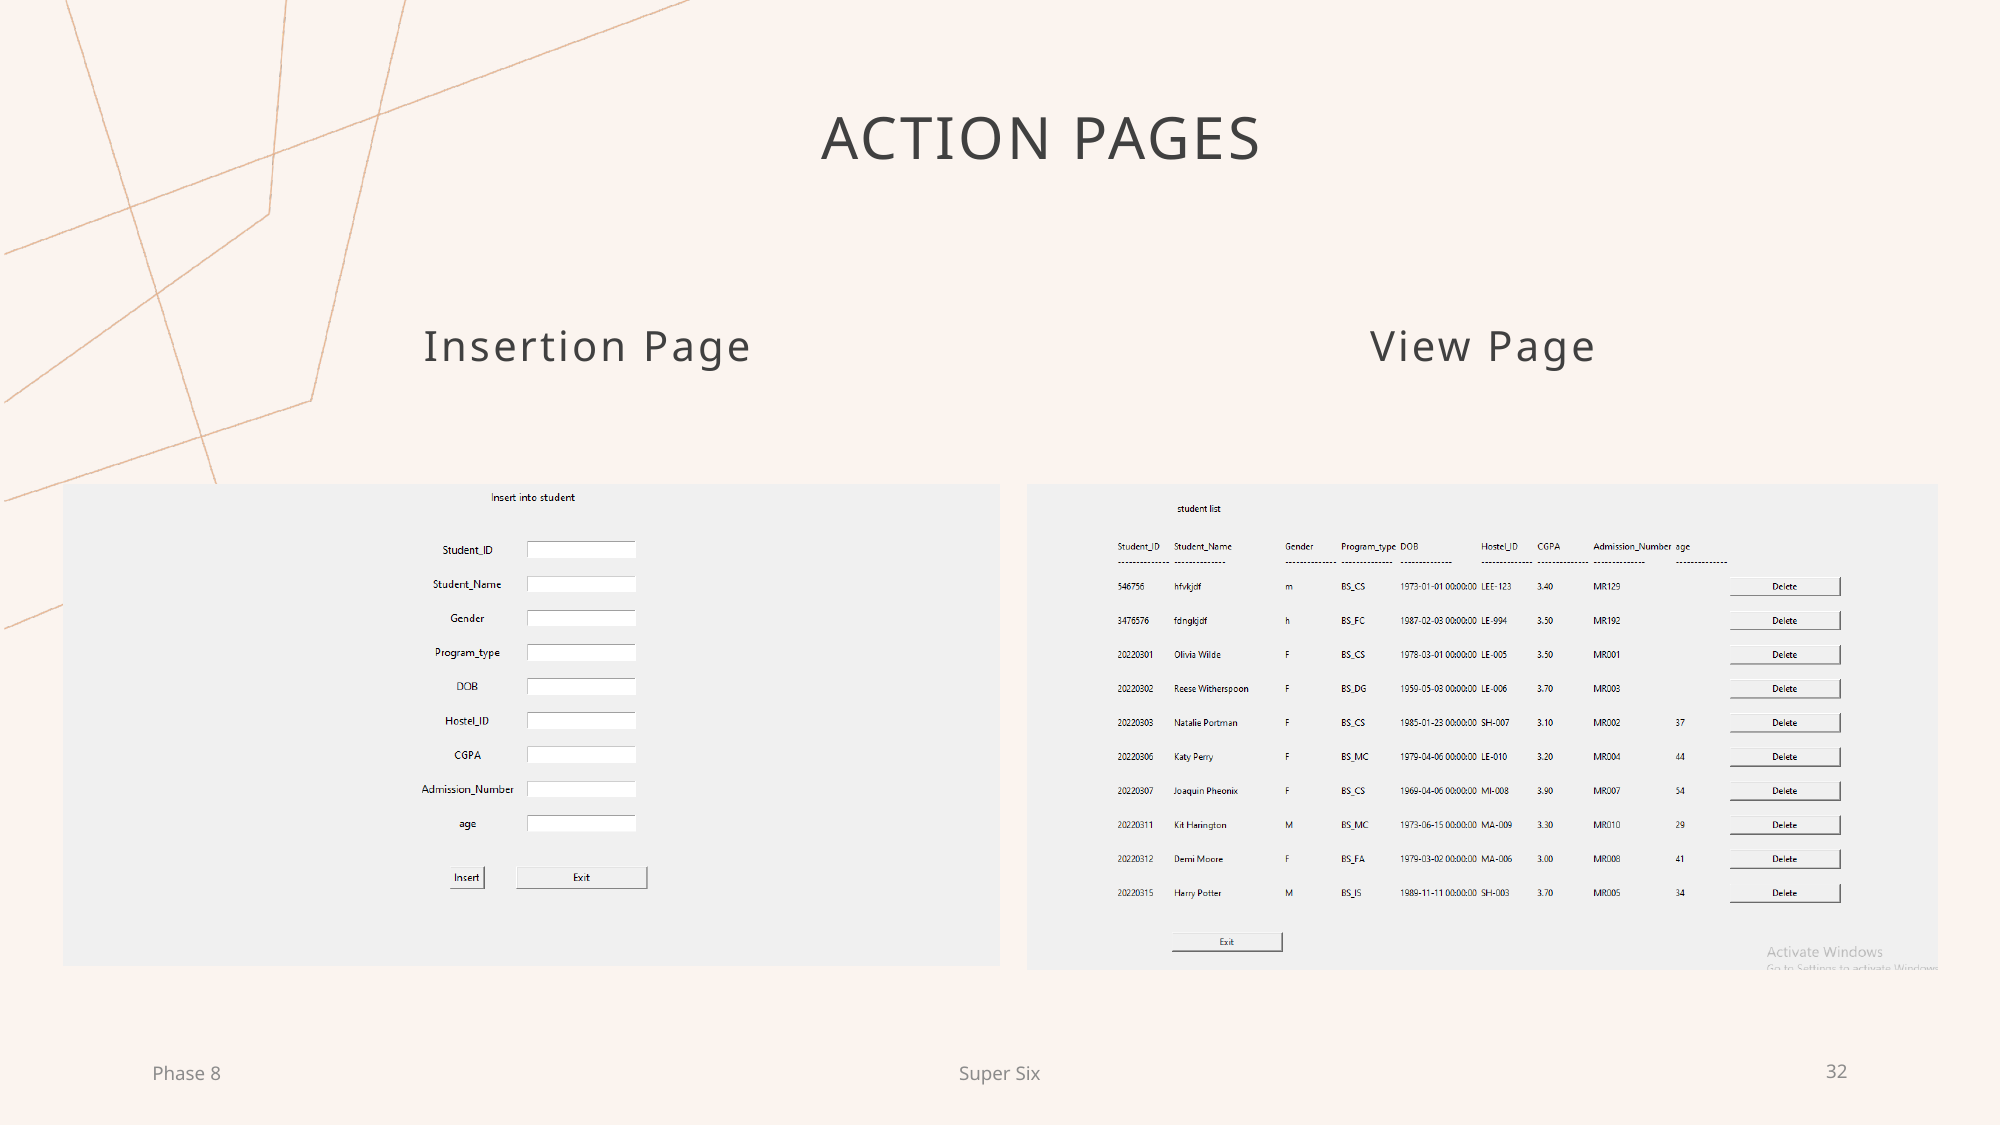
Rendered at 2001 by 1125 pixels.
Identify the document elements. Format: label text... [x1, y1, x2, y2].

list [1027, 484, 1938, 970]
slide_number Phase 8 [137, 1042, 588, 1103]
list View Page [1160, 243, 1805, 379]
title Action pages [350, 32, 1732, 250]
picture [4, 1, 1000, 966]
list Insertion Page [264, 243, 911, 379]
footer Super Six [662, 1042, 1338, 1103]
slide_number 31 [1412, 1042, 1863, 1103]
